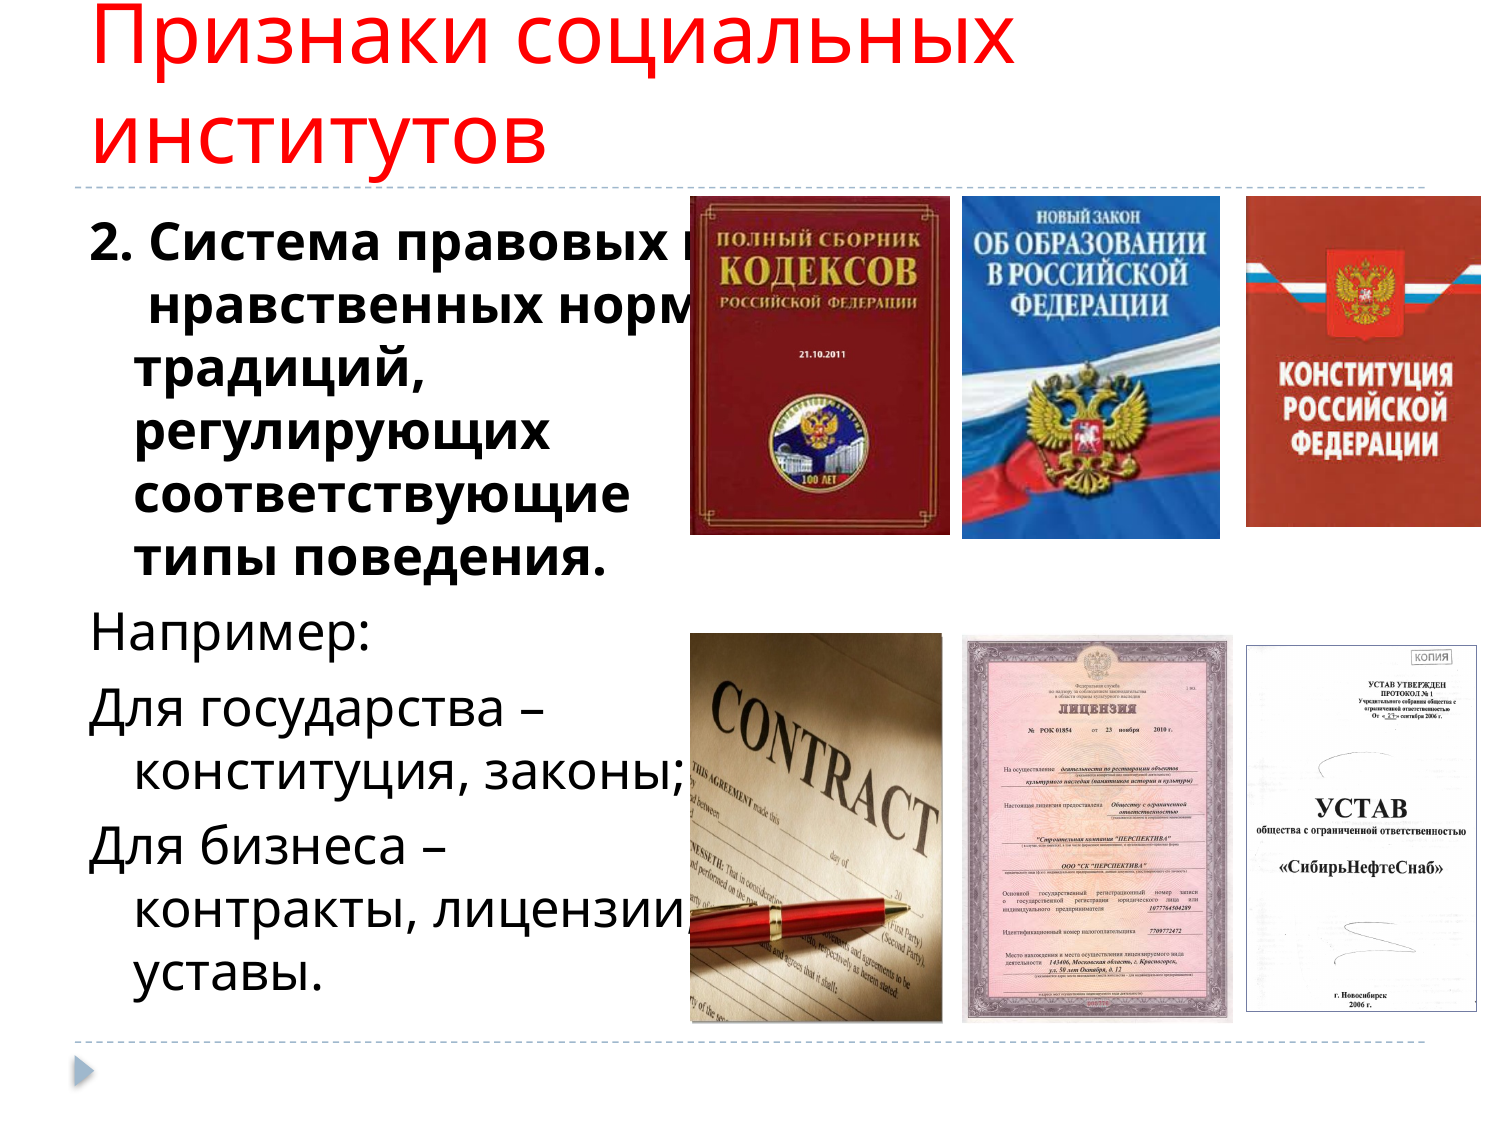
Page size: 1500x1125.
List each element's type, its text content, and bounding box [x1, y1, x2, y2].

title Признаки социальных институтов [75, 37, 1425, 188]
list 2. Система правовых и нравственных норм, традиций, регулирующих соответствующие типы поведения. Например: Для государства – конституция, законы; Для бизнеса – контракты, лицензии, уставы. [75, 200, 738, 1010]
picture [690, 633, 943, 1024]
picture [1245, 196, 1481, 528]
picture [962, 633, 1233, 1024]
picture [1245, 644, 1477, 1012]
picture [962, 196, 1220, 540]
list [690, 195, 950, 535]
